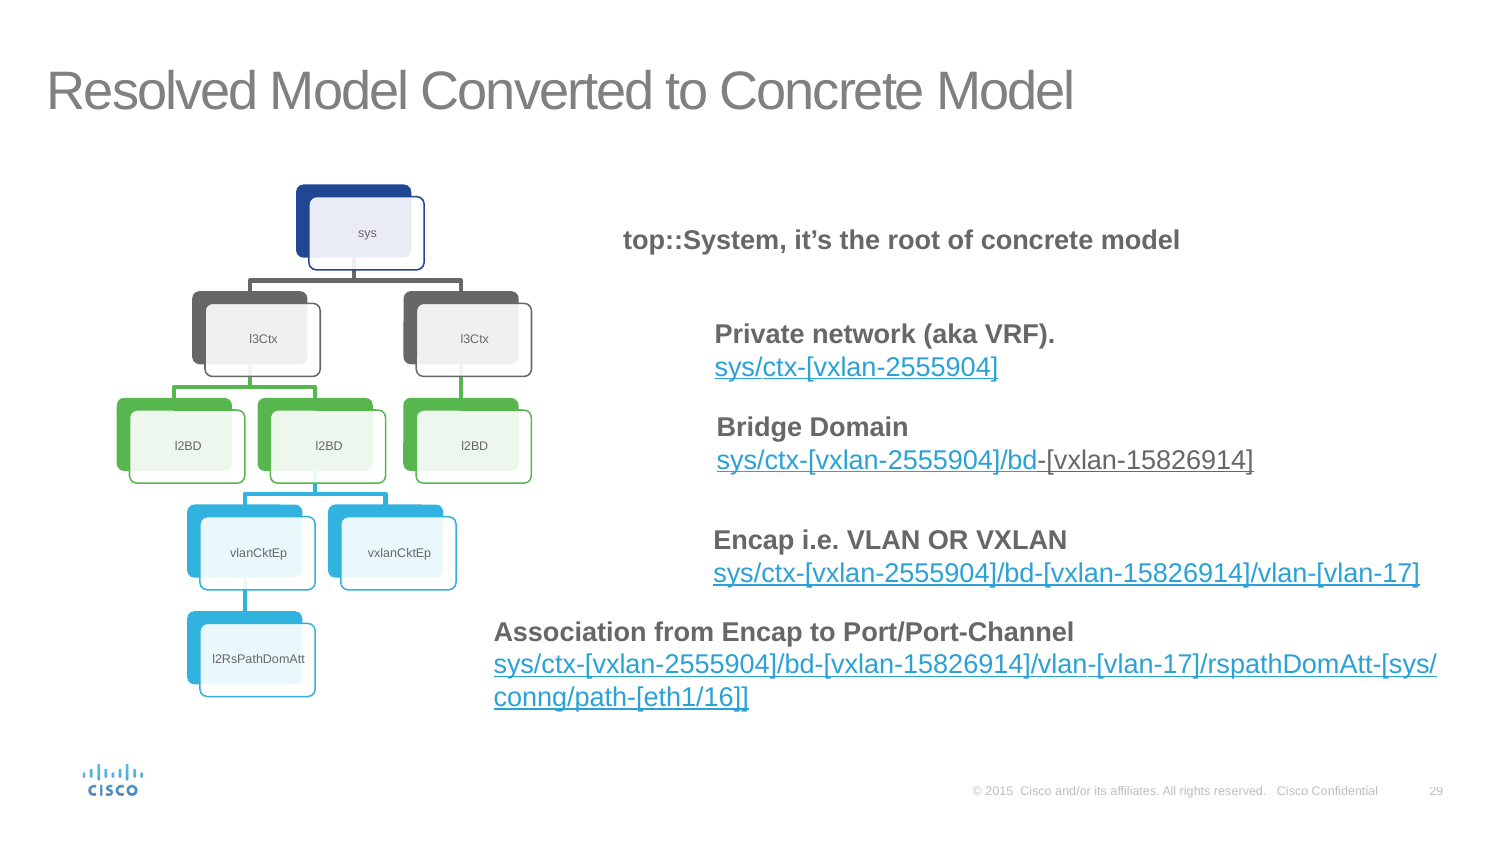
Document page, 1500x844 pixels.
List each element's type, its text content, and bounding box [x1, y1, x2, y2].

text_box Association from Encap to Port/Port-Channel sys/ctx-[vxlan-2555904]/bd-[vxlan-15826914]/vlan-[vlan-17]/rspathDomAtt-[sys/conng/path-[eth1/16]] [478, 606, 1492, 720]
text_box Encap i.e. VLAN OR VXLAN sys/ctx-[vxlan-2555904]/bd-[vxlan-15826914]/vlan-[vlan-17] [698, 515, 1493, 596]
text_box Bridge Domain sys/ctx-[vxlan-2555904]/bd-[vxlan-15826914] [701, 402, 1434, 482]
text_box Resolved Model Converted to Concrete Model [33, 9, 1454, 127]
picture [77, 758, 149, 803]
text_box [5, 184, 638, 697]
text_box Private network (aka VRF). sys/ctx-[vxlan-2555904] [699, 309, 1135, 389]
text_box top::System, it’s the root of concrete model [642, 215, 1196, 263]
